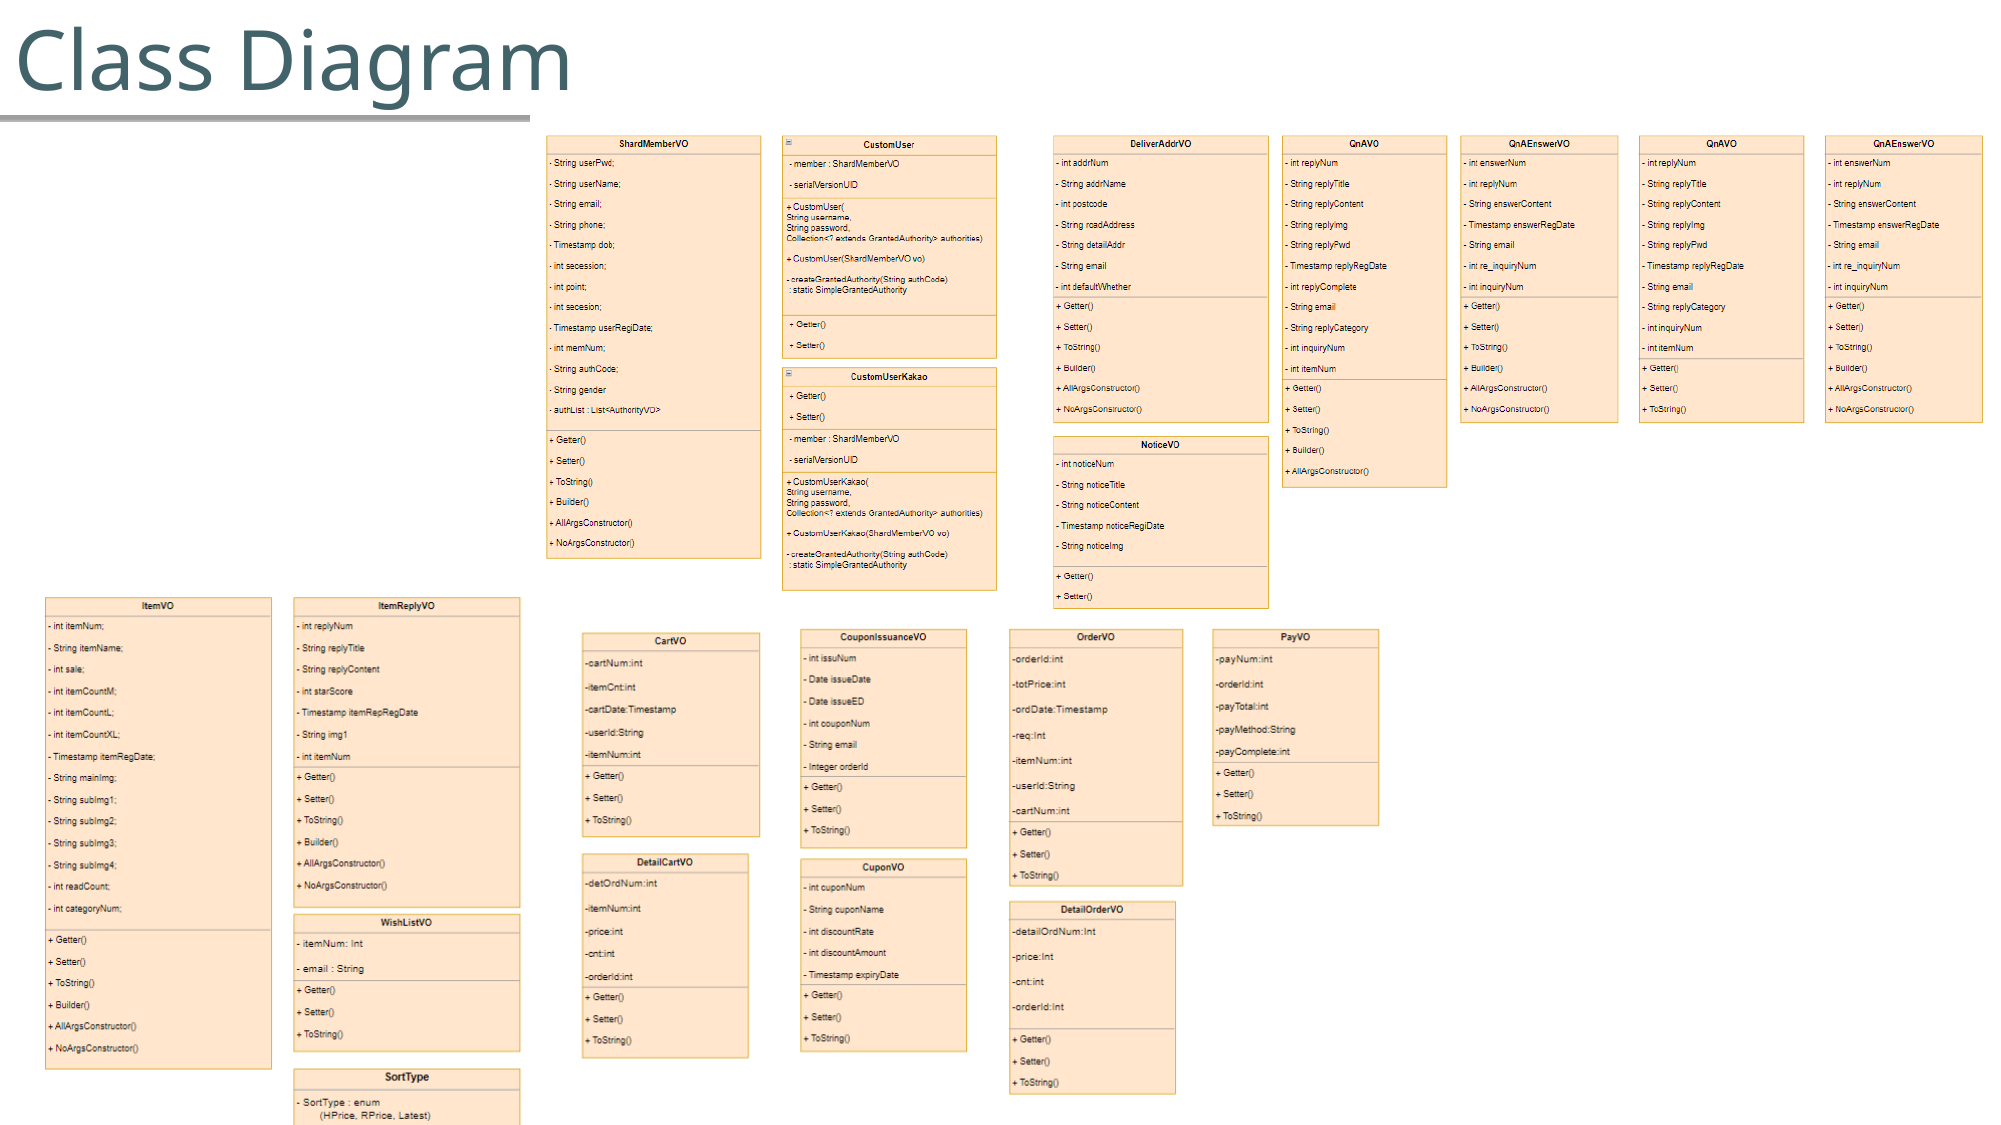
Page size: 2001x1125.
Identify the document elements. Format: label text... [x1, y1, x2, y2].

text_box Class Diagram [0, 0, 1000, 115]
picture [35, 115, 2000, 1125]
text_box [0, 115, 530, 122]
